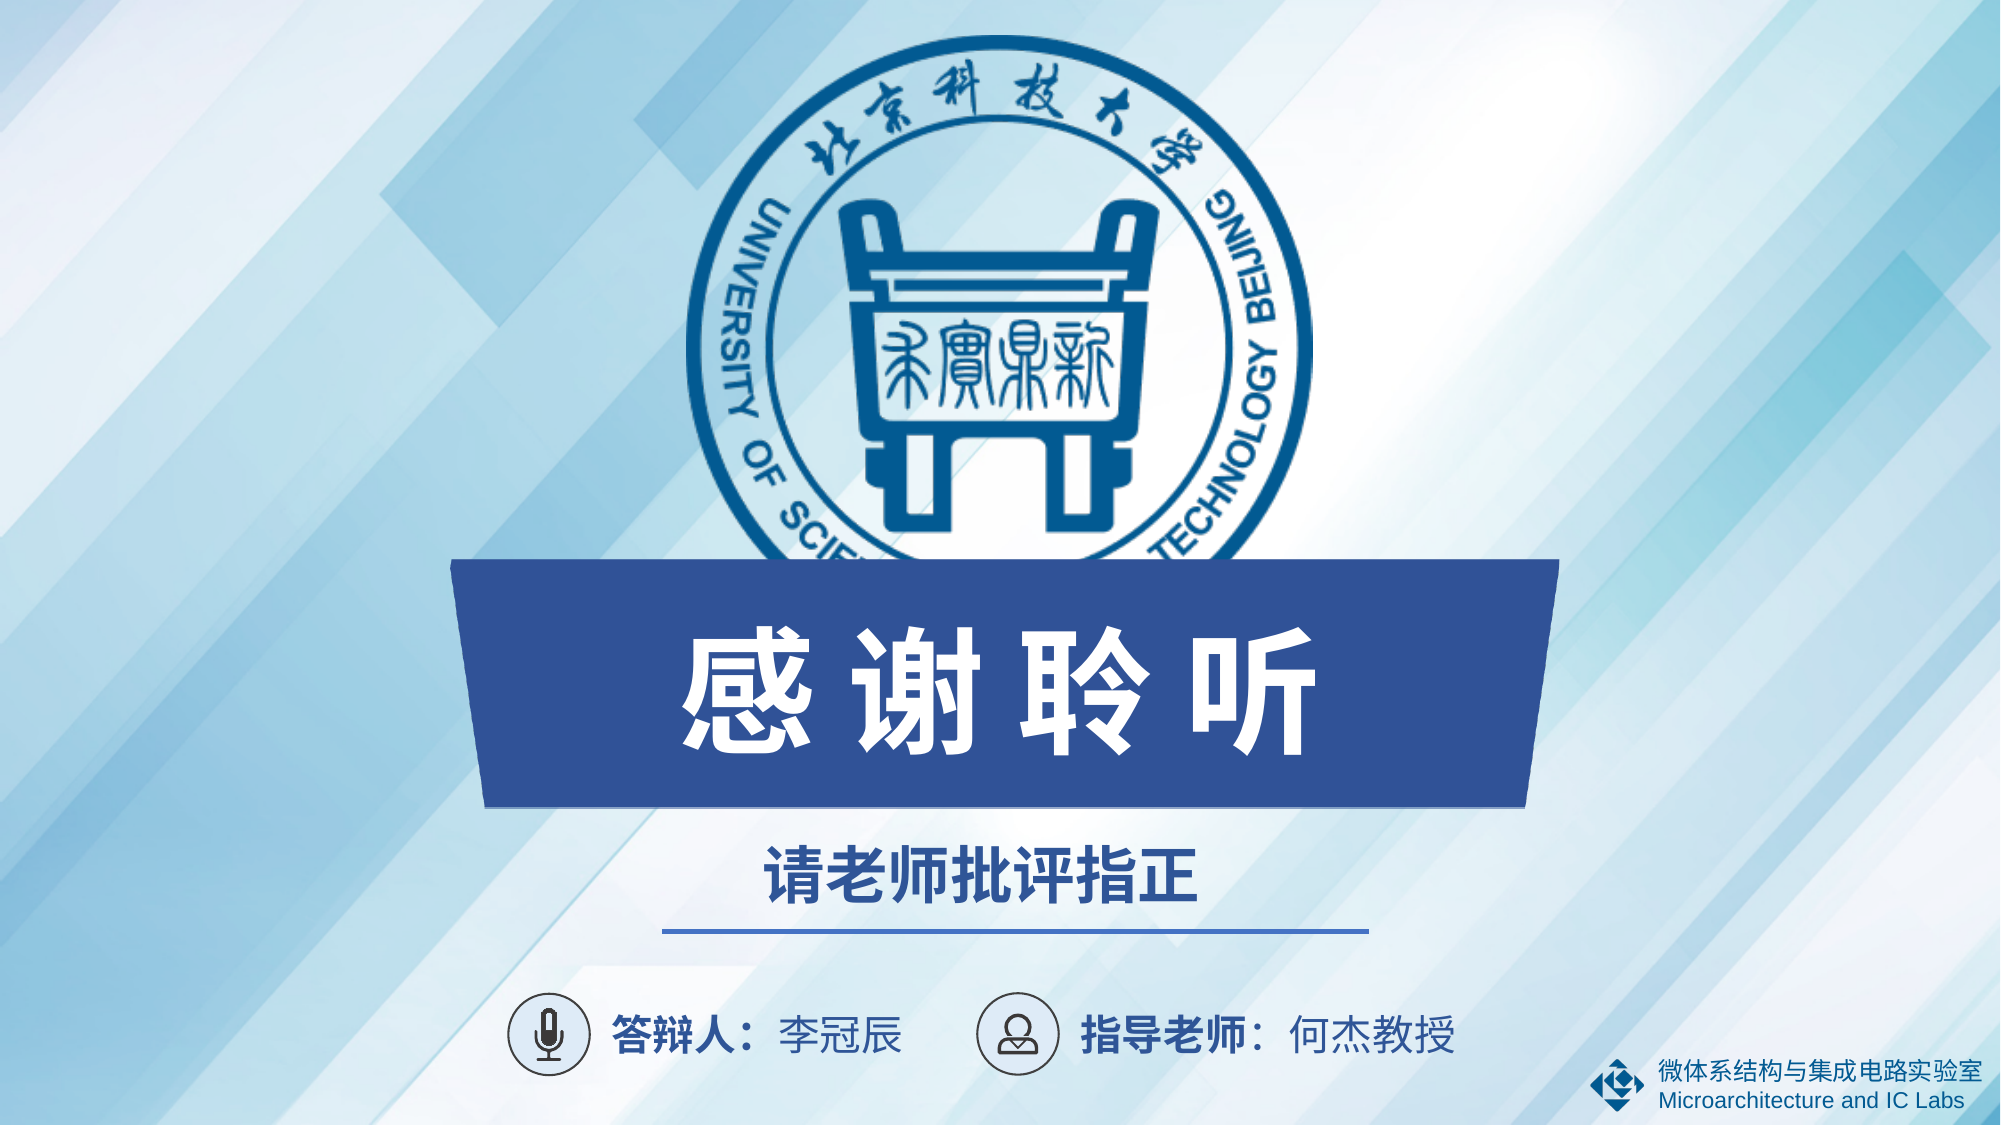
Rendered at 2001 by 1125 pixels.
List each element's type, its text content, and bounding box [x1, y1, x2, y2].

text_box 请老师批评指正 [750, 830, 1250, 918]
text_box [253, 35, 1748, 809]
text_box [1009, 993, 1478, 1075]
picture [0, 0, 2001, 1125]
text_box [508, 993, 1009, 1076]
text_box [1588, 1054, 2000, 1115]
